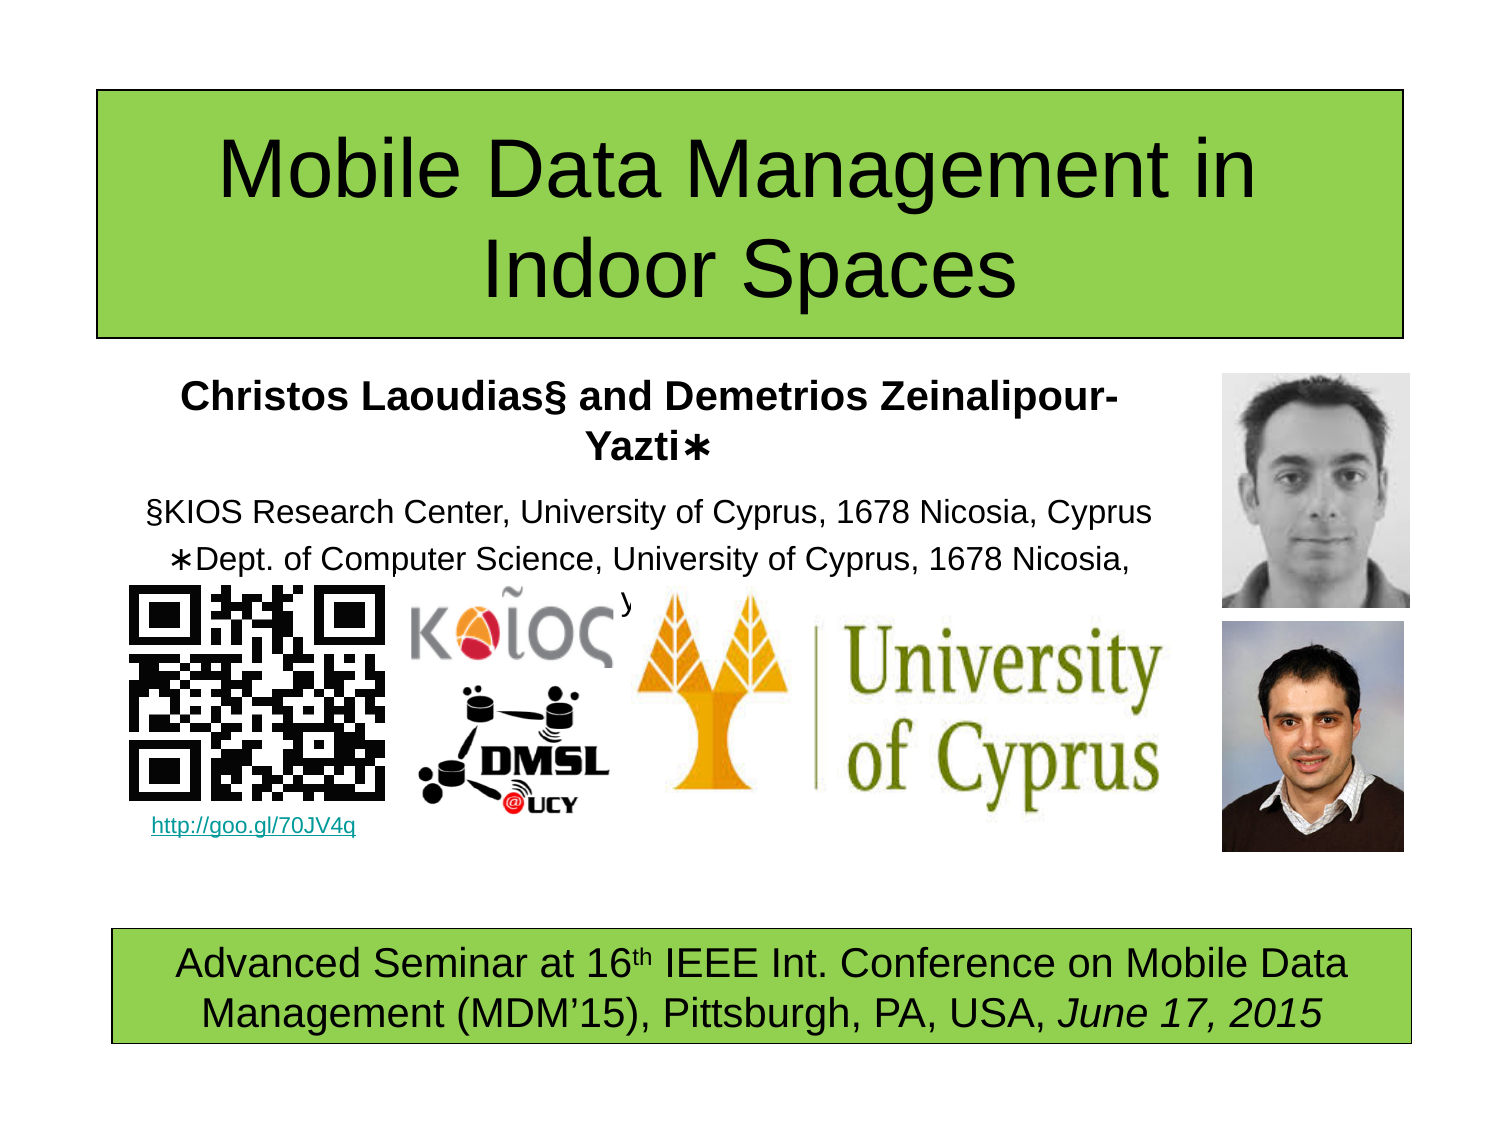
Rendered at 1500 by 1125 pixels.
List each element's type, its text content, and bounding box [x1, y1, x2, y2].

picture [1222, 373, 1411, 609]
picture [1222, 621, 1404, 853]
text_box Christos Laoudias§ and Demetrios Zeinalipour-Yazti∗ §KIOS Research Center, University of Cyprus, 1678 Nicosia, Cyprus ∗Dept. of Computer Science, University of Cyprus, 1678 Nicosia, Cyprus [100, 361, 1199, 787]
text_box Advanced Seminar at 16th IEEE Int. Conference on Mobile Data Management (MDM’15), Pittsburgh, PA, USA, June 17, 2015 [112, 928, 1412, 1044]
picture [88, 550, 621, 835]
picture [631, 585, 1172, 835]
title Mobile Data Management in Indoor Spaces [96, 89, 1404, 339]
